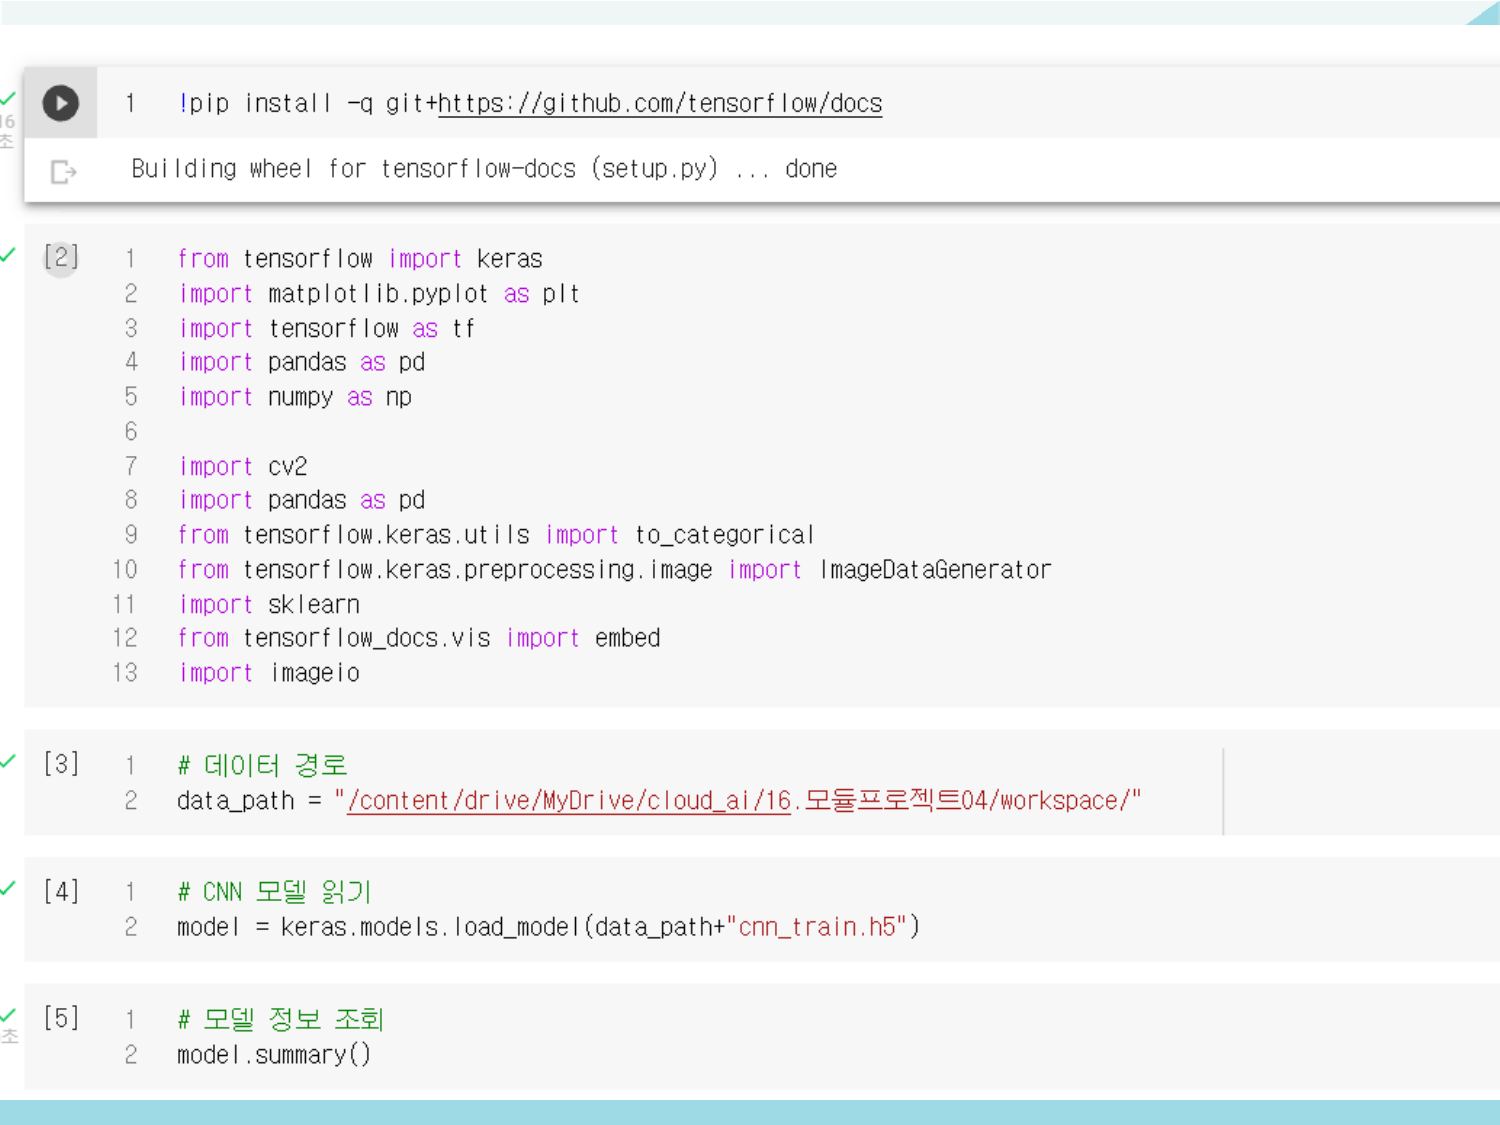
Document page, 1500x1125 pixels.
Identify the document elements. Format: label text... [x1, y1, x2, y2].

picture [0, 1, 1500, 1125]
title CNN 을 이용한 비디오 분류 테스트 [45, 19, 1396, 23]
